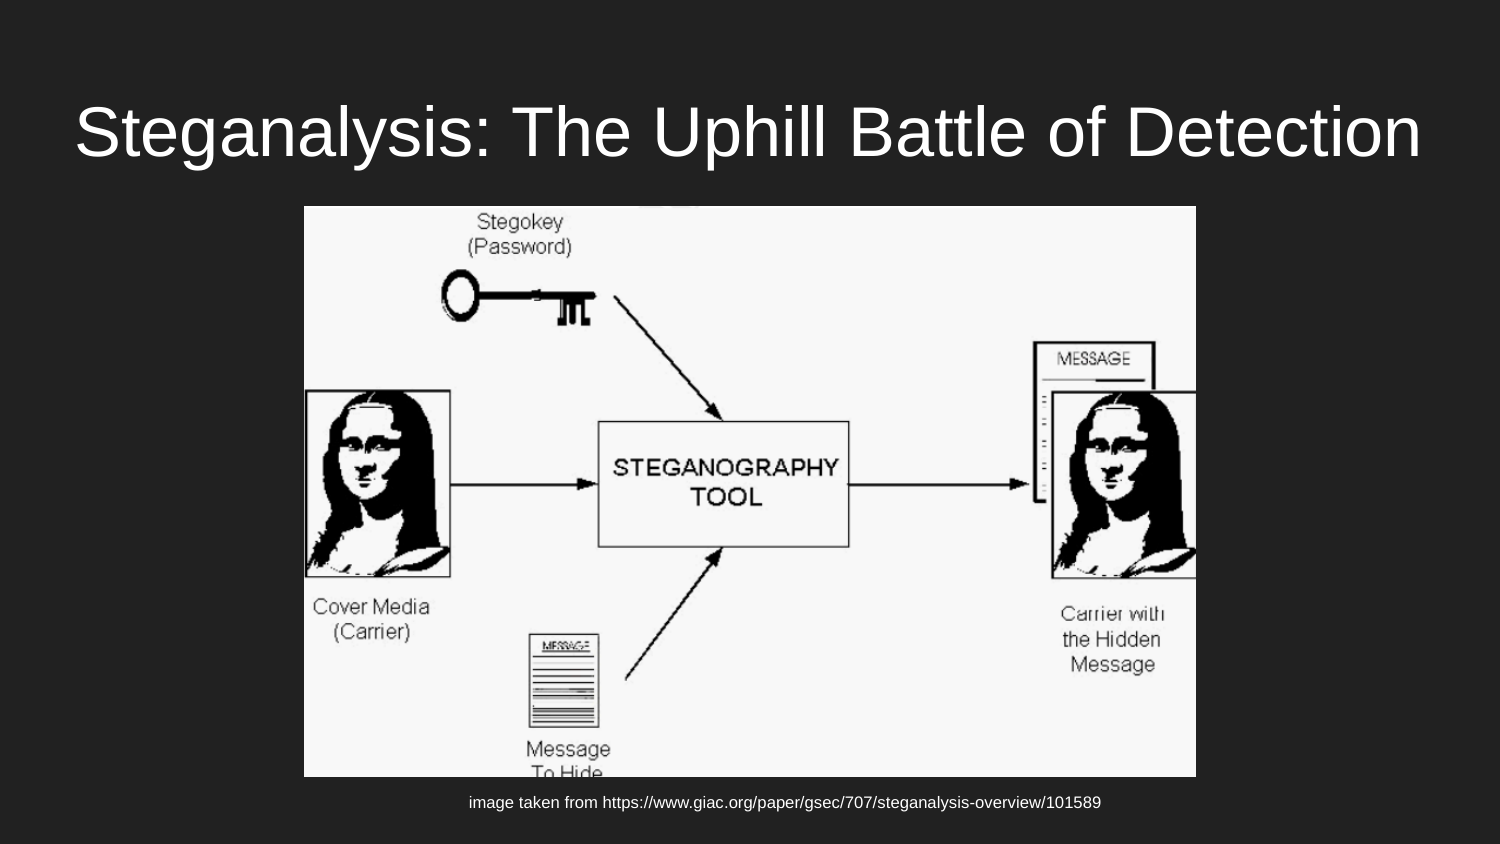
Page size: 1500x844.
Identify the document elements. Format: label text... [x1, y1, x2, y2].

picture [303, 206, 1197, 777]
title Steganalysis: The Uphill Battle of Detection [51, 59, 1449, 198]
text_box image taken from https://www.giac.org/paper/gsec/707/steganalysis-overview/101589 [453, 776, 1202, 840]
